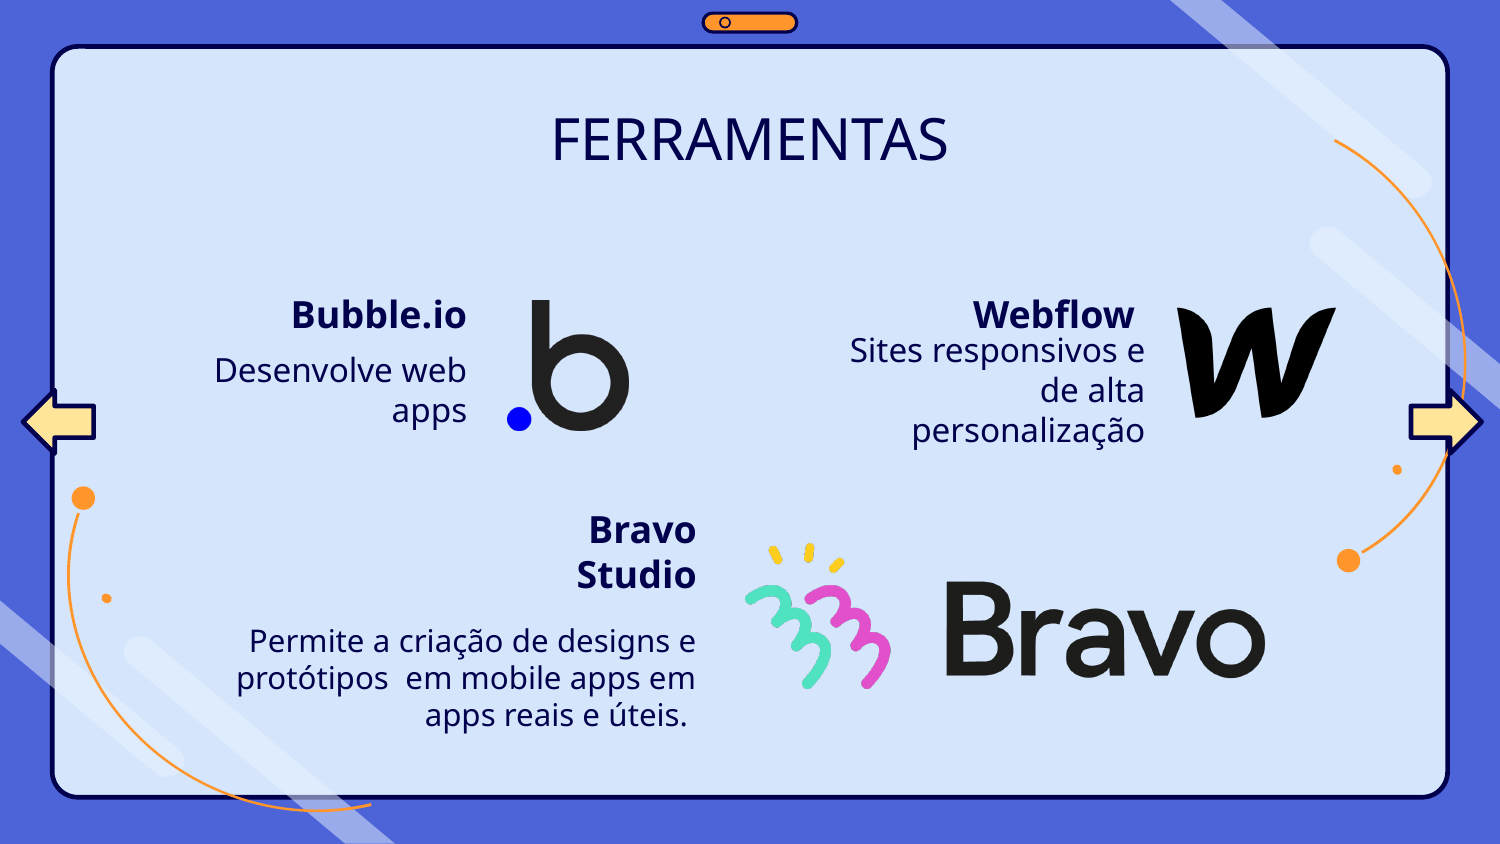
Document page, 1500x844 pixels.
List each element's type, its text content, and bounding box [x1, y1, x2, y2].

picture [507, 299, 629, 431]
picture [745, 542, 1266, 689]
subtitle Permite a criação de designs e protótipos em mobile apps em apps reais e úteis. [192, 597, 712, 756]
title FERRAMENTAS [118, 87, 1382, 181]
subtitle Bravo Studio [482, 504, 712, 598]
subtitle Sites responsivos e de alta personalização [796, 351, 1161, 428]
picture [1177, 282, 1336, 442]
subtitle Webflow [958, 280, 1156, 347]
subtitle Bubble.io [252, 280, 483, 347]
text_box [1410, 390, 1482, 454]
subtitle Desenvolve web apps [118, 351, 483, 428]
text_box [22, 390, 94, 454]
